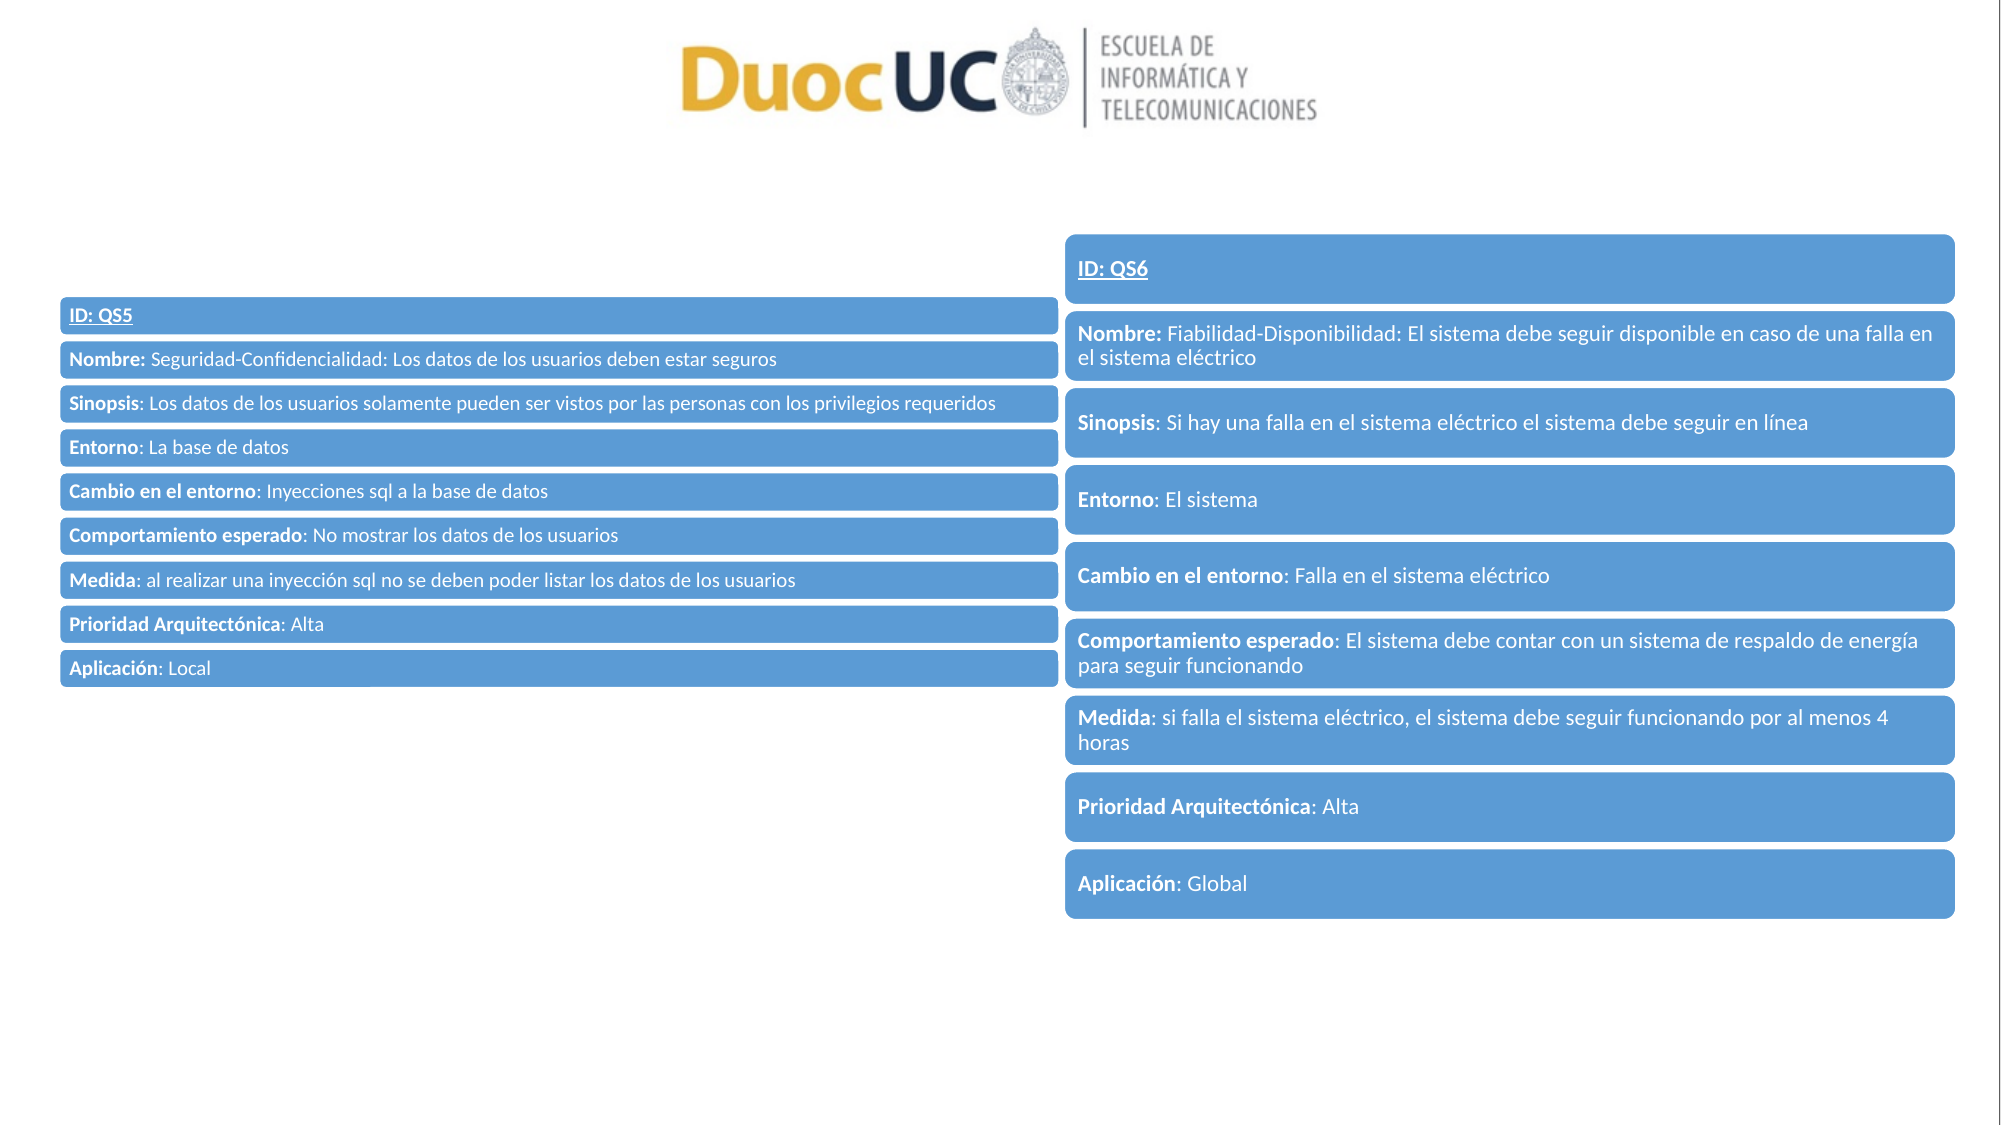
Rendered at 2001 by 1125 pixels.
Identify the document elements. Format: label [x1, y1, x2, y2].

text_box [1063, 228, 1957, 925]
text_box [59, 189, 1060, 796]
picture [0, 0, 2001, 1125]
